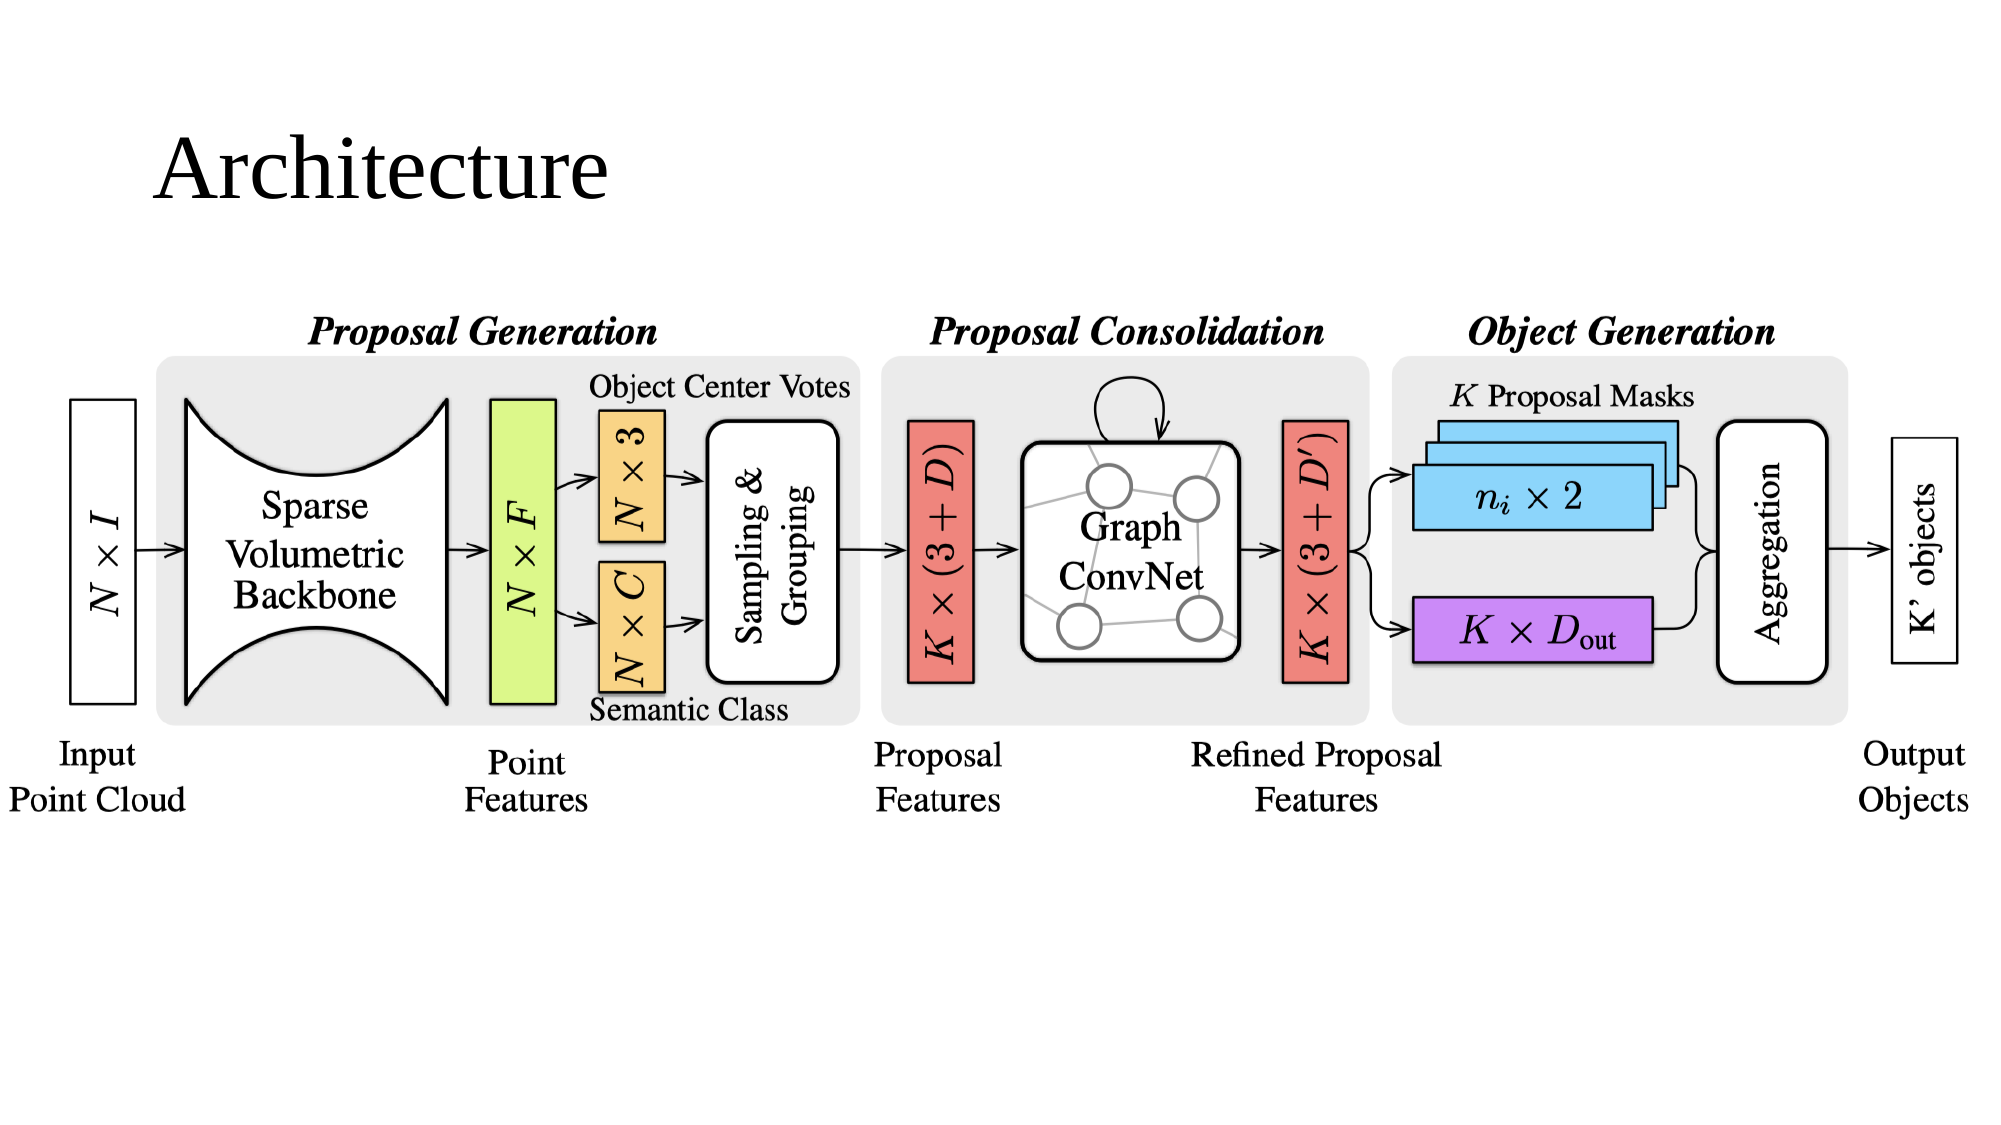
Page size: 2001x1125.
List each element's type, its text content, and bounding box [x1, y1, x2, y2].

picture [0, 295, 2000, 830]
title Architecture [137, 59, 1863, 278]
